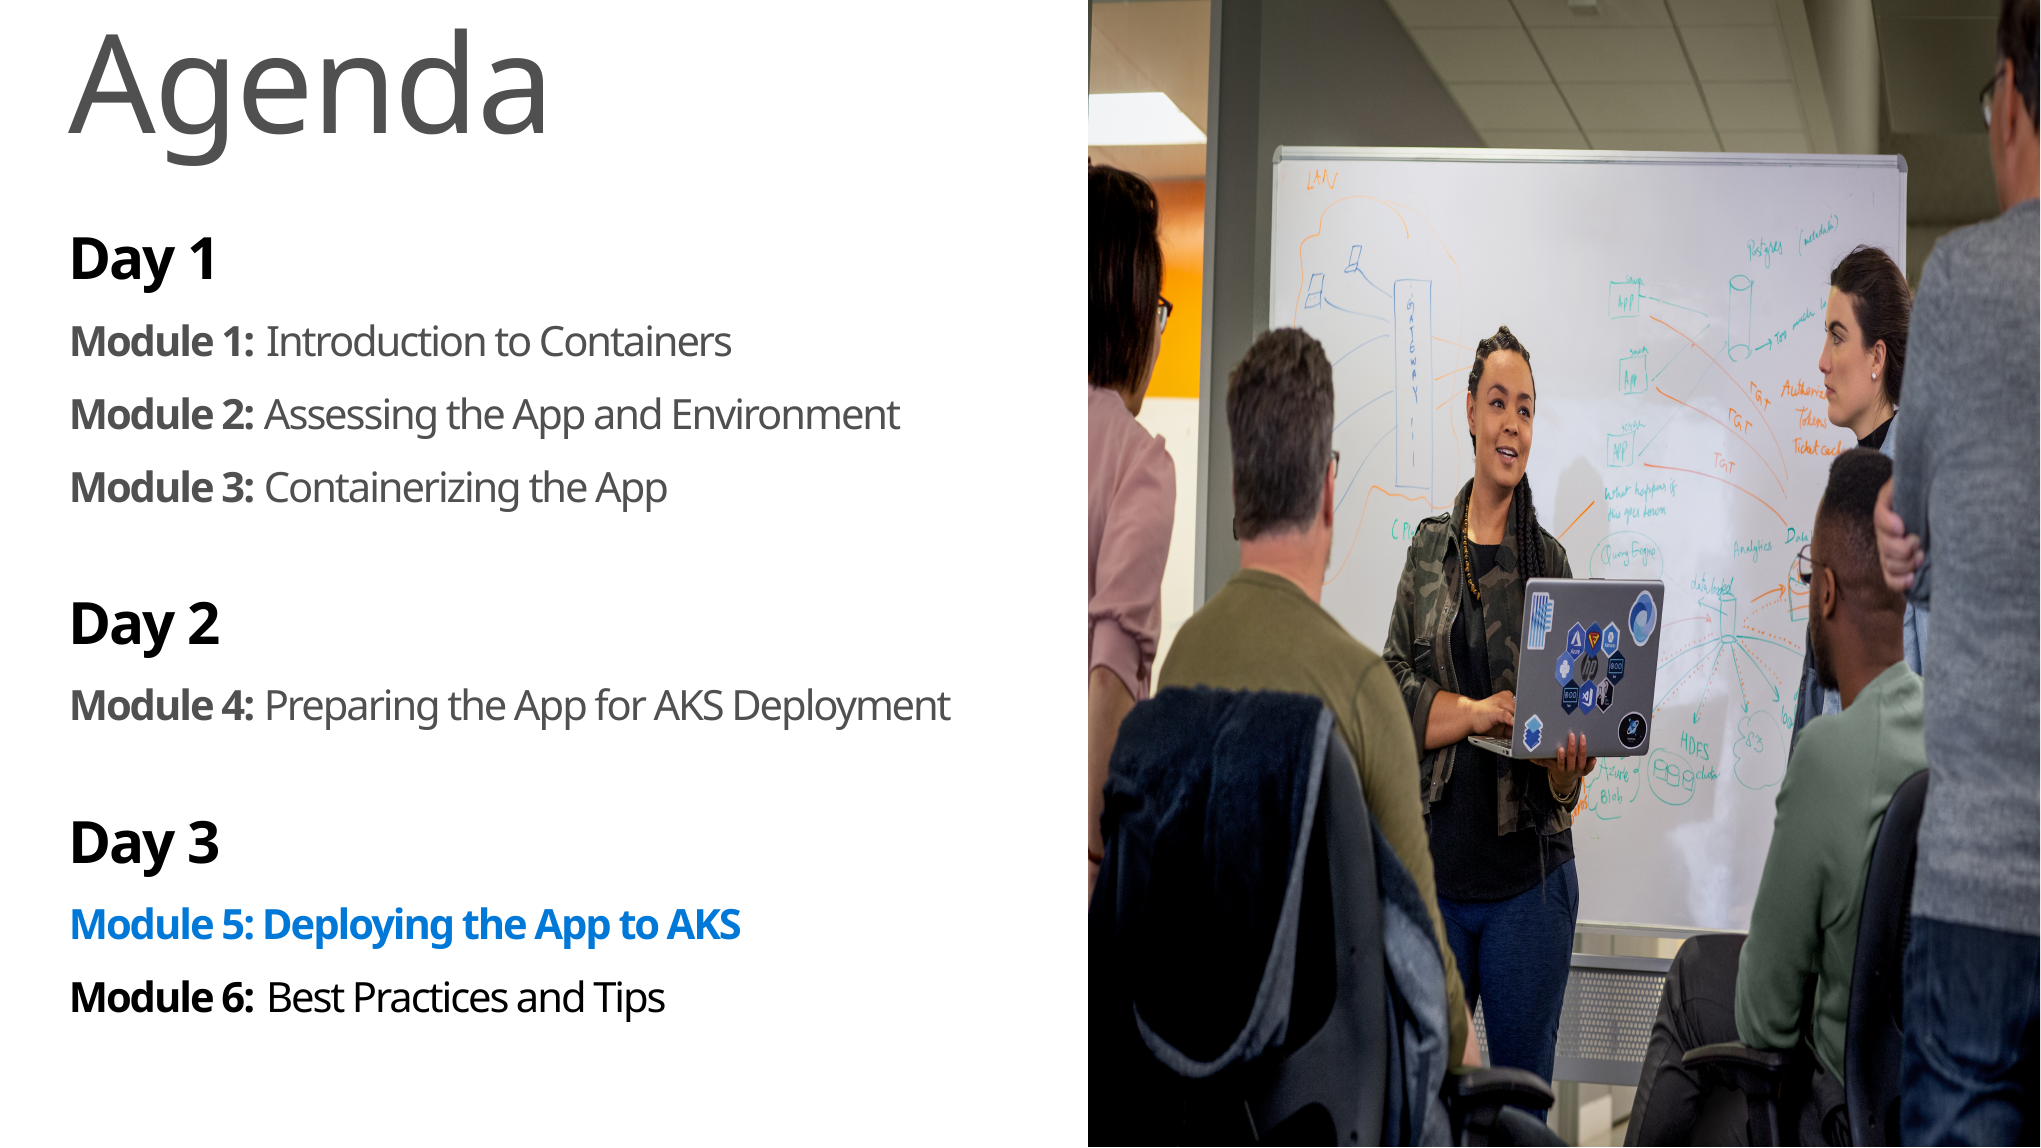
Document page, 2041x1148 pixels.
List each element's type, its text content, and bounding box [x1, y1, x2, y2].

title Day 1 Module 1: Introduction to Containers Module 2: Assessing the App and Environment Module 3: Containerizing the App Day 2 Module 4: Preparing the App for AKS Deployment Day 3 Module 5: Deploying the App to AKS Module 6: Best Practices and Tips [45, 203, 1088, 1035]
text_box Agenda [45, 0, 997, 179]
picture [1088, 0, 2041, 1148]
